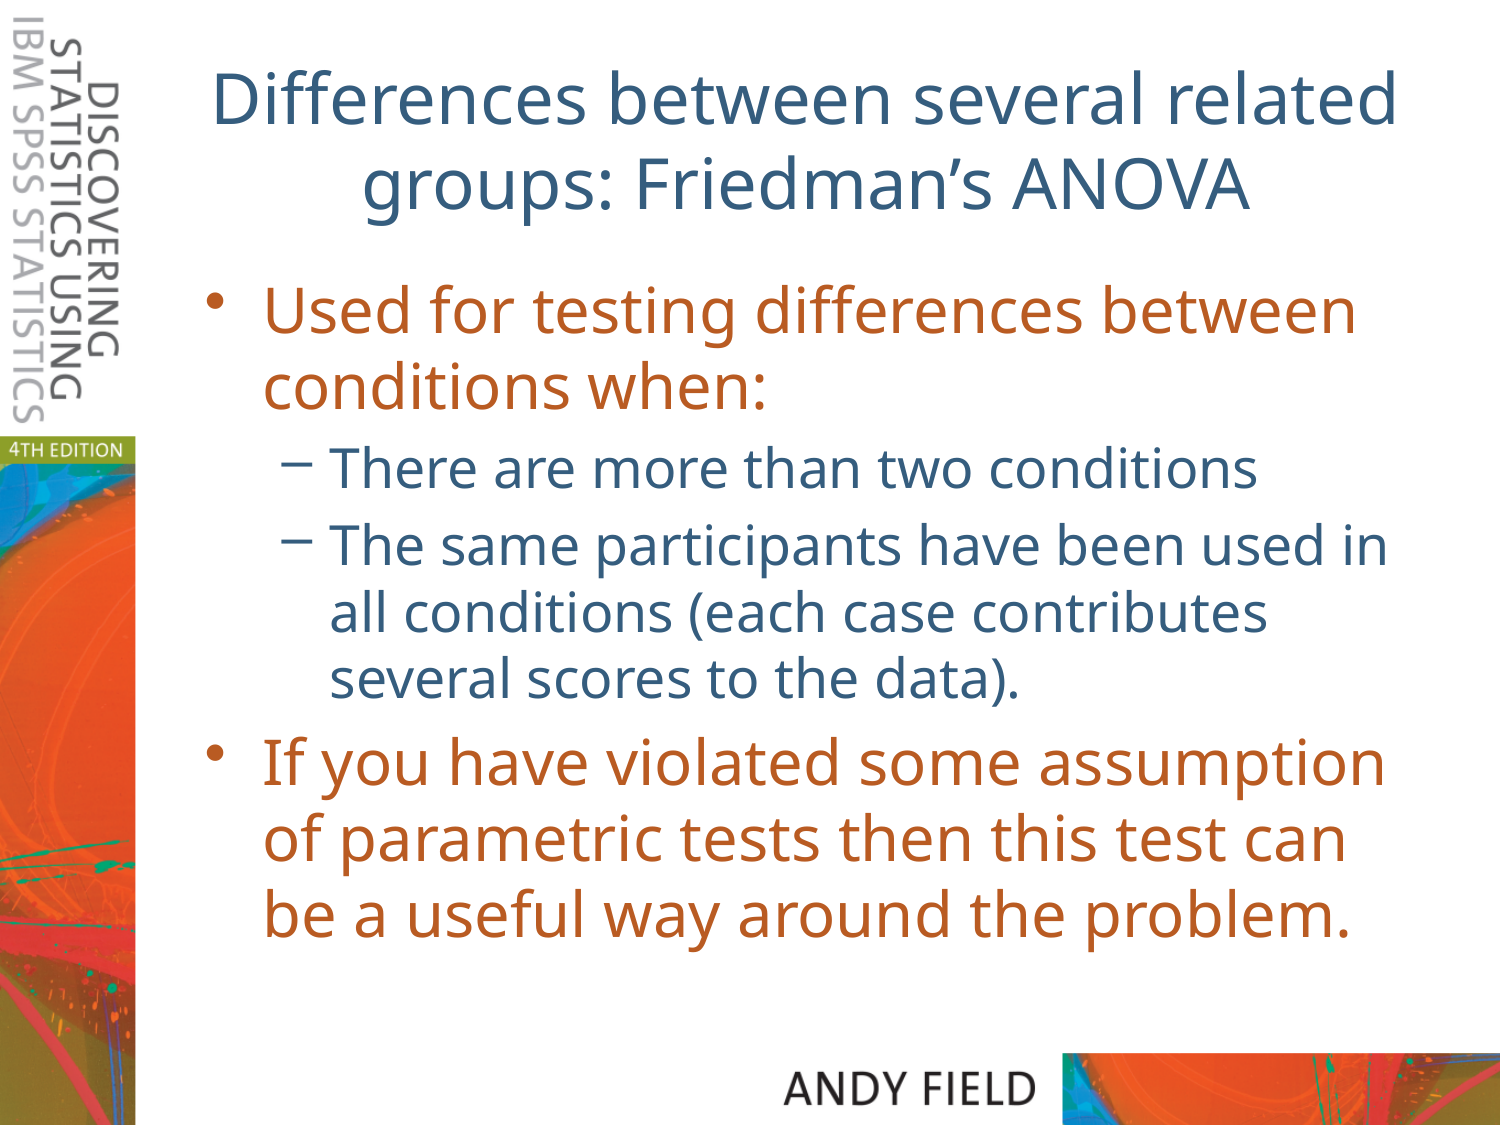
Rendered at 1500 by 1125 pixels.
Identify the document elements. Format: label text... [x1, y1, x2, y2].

list Used for testing differences between conditions when: There are more than two conditions The same participants have been used in all conditions (each case contributes several scores to the data). If you have violated some assumption of parametric tests then this test can be a useful way around the problem. [189, 262, 1425, 1005]
title Differences between several related groups: Friedman’s ANOVA [187, 45, 1425, 233]
